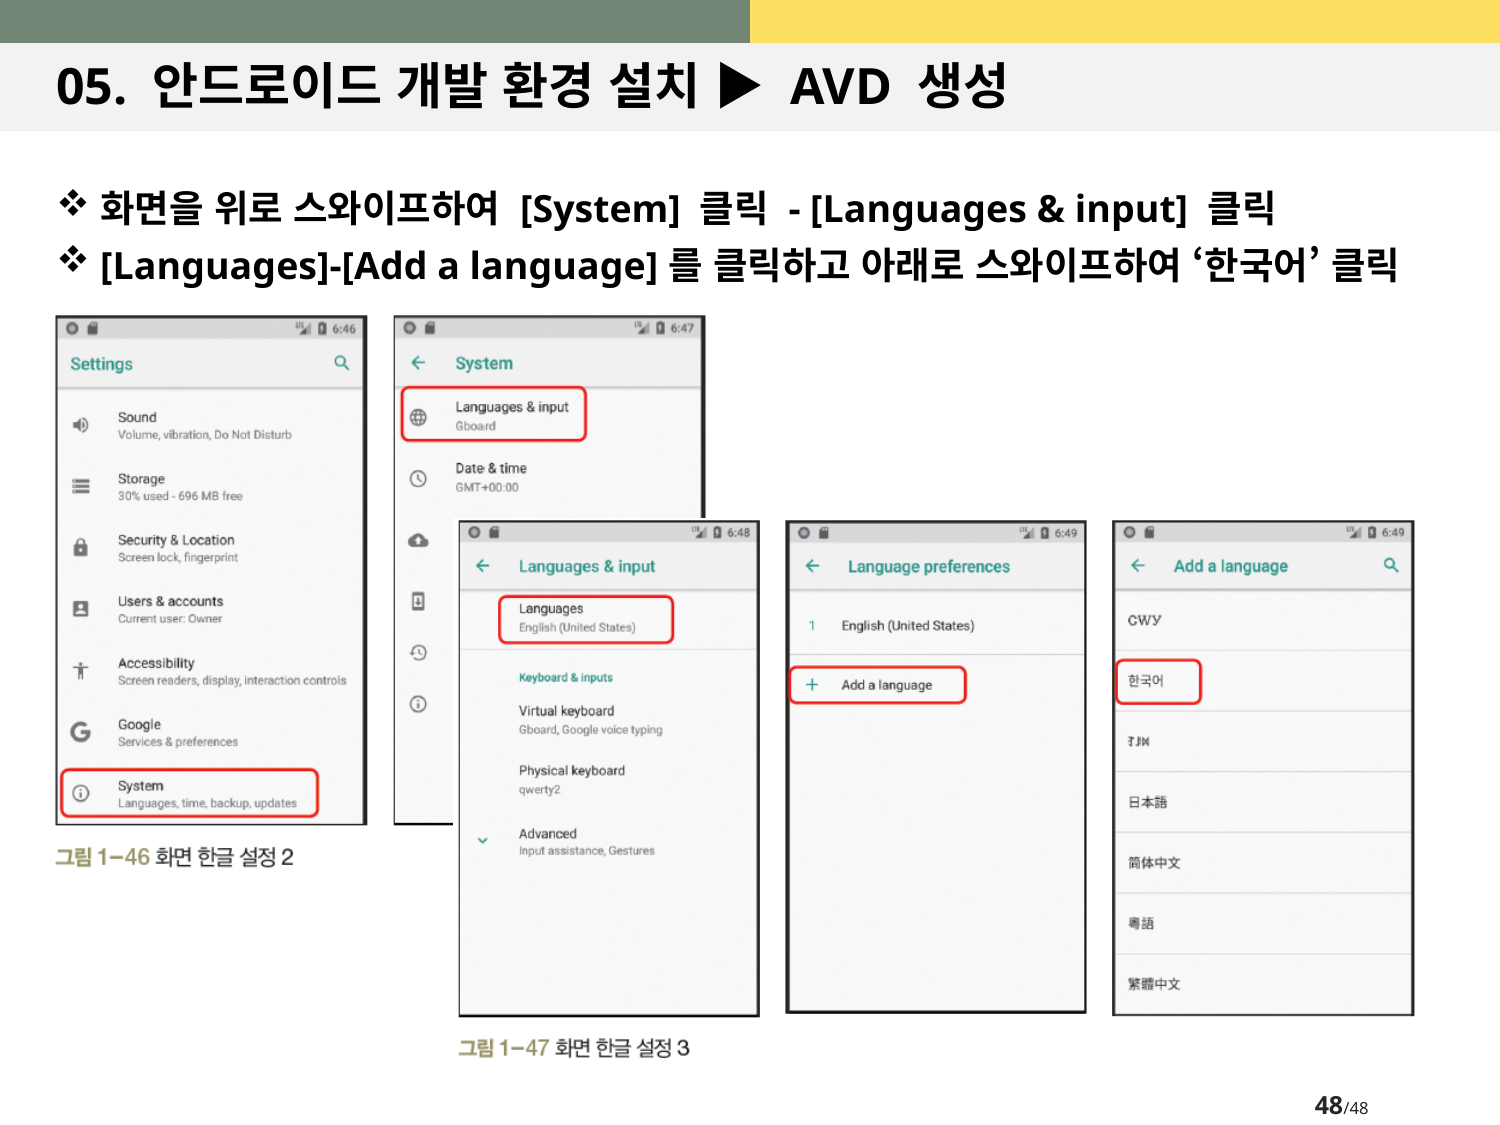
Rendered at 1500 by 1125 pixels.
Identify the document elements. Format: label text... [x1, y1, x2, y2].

title 05. 안드로이드 개발 환경 설치 ▶ AVD 생성 [41, 42, 1459, 128]
picture [52, 313, 1419, 1065]
list 화면을 위로 스와이프하여 [System] 클릭 - [Languages & input] 클릭 [Languages]-[Add a language]를 클릭하고 아래로 스와이프하여 ‘한국어’ 클릭 [41, 172, 1500, 1048]
